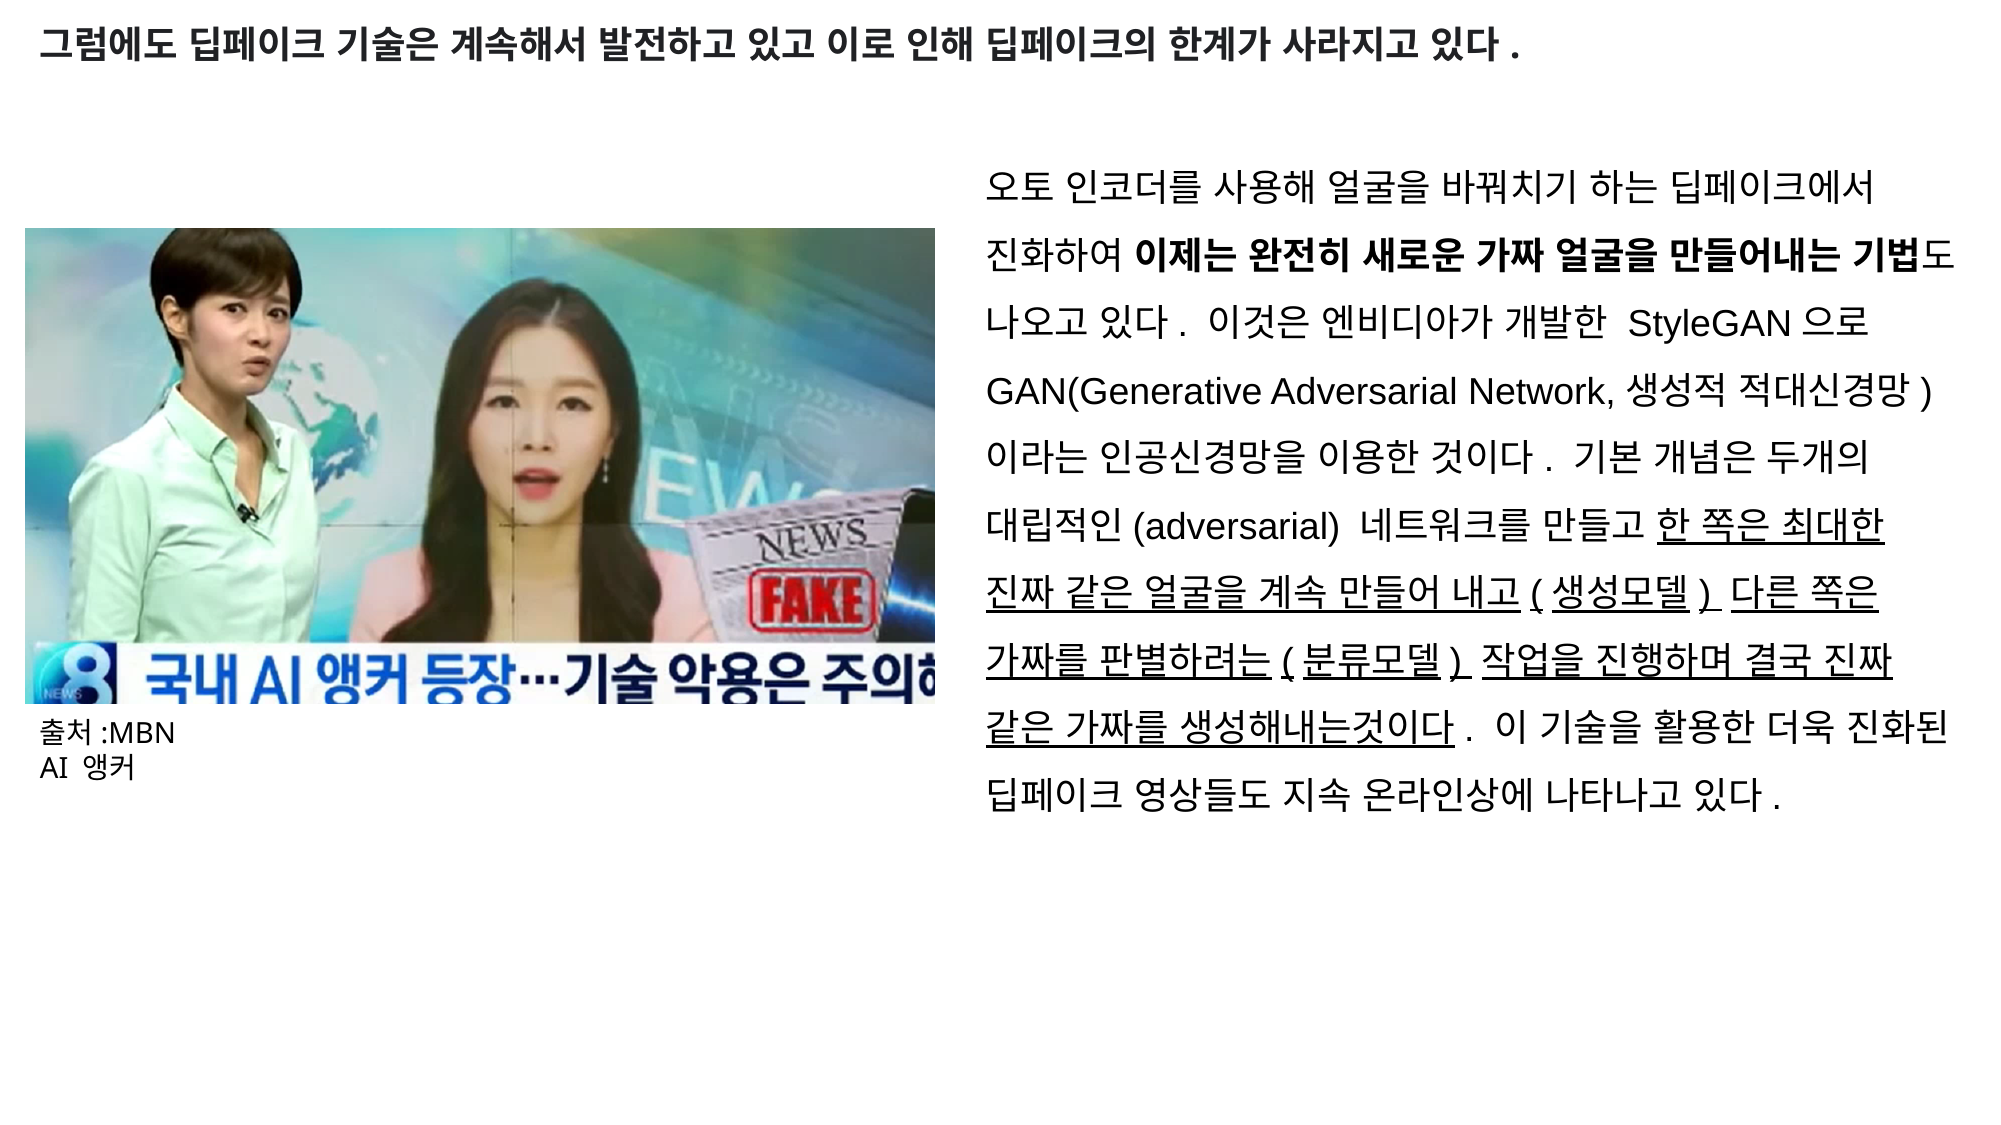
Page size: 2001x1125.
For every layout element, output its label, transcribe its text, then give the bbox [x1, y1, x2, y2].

picture [24, 228, 935, 704]
text_box 출처:MBN AI 앵커 [24, 706, 1029, 792]
text_box 오토 인코더를 사용해 얼굴을 바꿔치기 하는 딥페이크에서 진화하여 이제는 완전히 새로운 가짜 얼굴을 만들어내는 기법도 나오고 있다. 이것은 엔비디아가 개발한 StyleGAN으로 GAN(Generative Adversarial Network,생성적 적대신경망)이라는 인공신경망을 이용한 것이다. 기본 개념은 두개의 대립적인(adversarial) 네트워크를 만들고 한 쪽은 최대한 진짜 같은 얼굴을 계속 만들어 내고(생성모델) 다른 쪽은 가짜를 판별하려는(분류모델) 작업을 진행하며 결국 진짜 같은 가짜를 생성해내는것이다. 이 기술을 활용한 더욱 진화된 딥페이크 영상들도 지속 온라인상에 나타나고 있다. [970, 134, 1975, 825]
text_box 그럼에도 딥페이크 기술은 계속해서 발전하고 있고 이로 인해 딥페이크의 한계가 사라지고 있다. [25, 13, 1975, 73]
